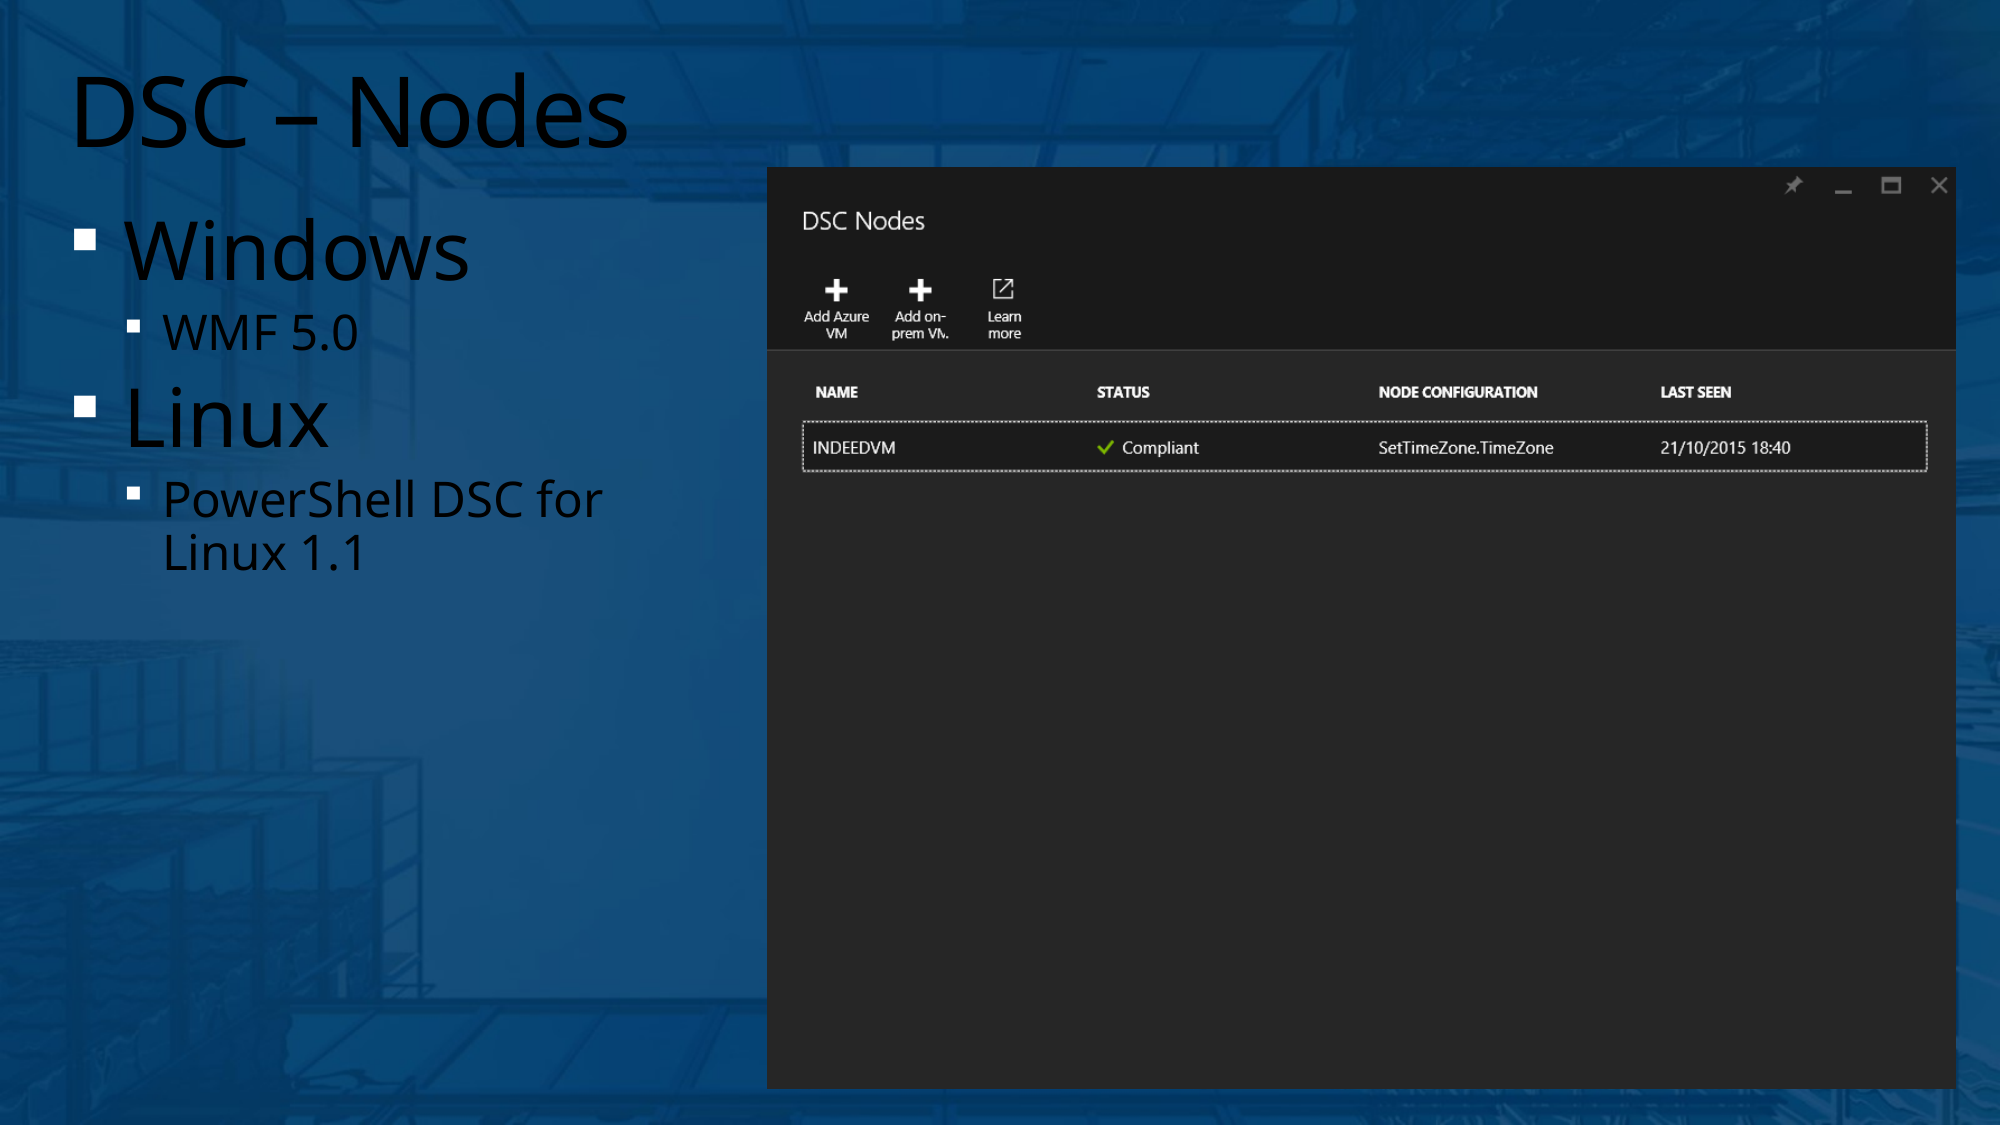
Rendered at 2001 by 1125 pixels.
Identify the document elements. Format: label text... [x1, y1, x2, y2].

picture [0, 0, 2000, 1125]
list Windows WMF 5.0 Linux PowerShell DSC for Linux 1.1 [44, 196, 680, 554]
title DSC – Nodes [44, 47, 1957, 196]
